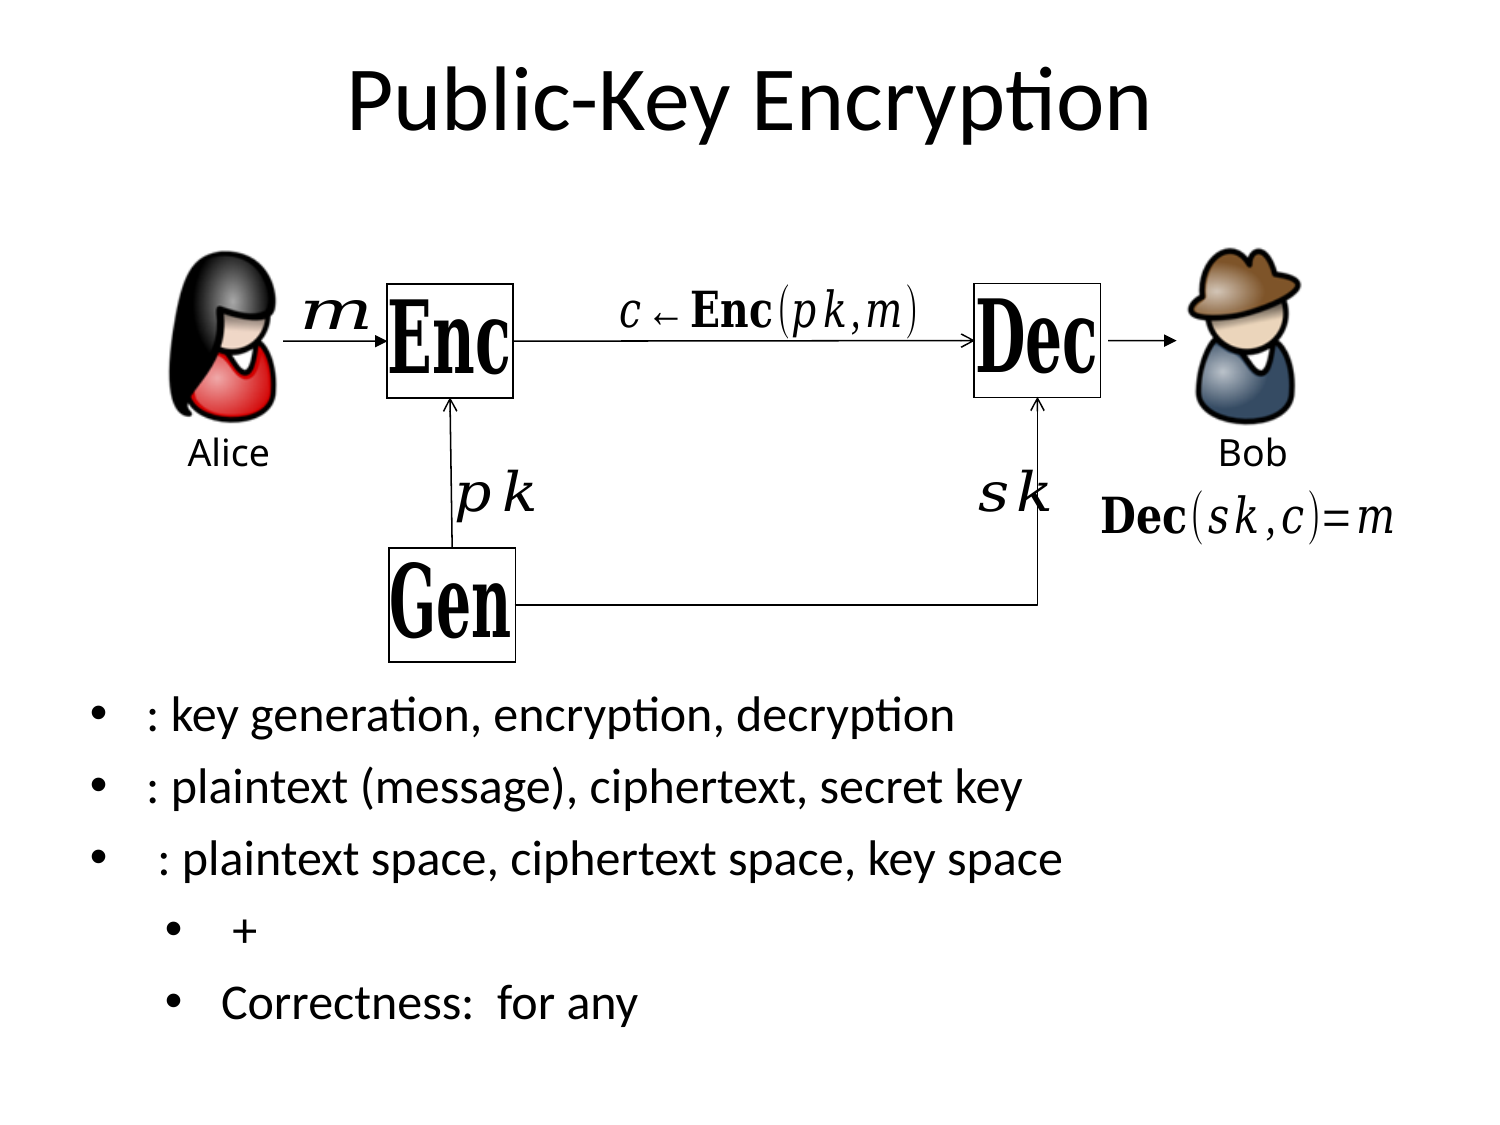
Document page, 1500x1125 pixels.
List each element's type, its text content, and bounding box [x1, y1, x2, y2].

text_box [449, 397, 453, 550]
picture [1180, 237, 1308, 429]
title Public-Key Encryption [0, 0, 1500, 188]
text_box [514, 396, 1038, 606]
text_box [285, 335, 388, 348]
picture [162, 249, 282, 429]
text_box Bob [1202, 437, 1303, 482]
text_box [1108, 334, 1175, 347]
text_box Alice [172, 431, 285, 482]
